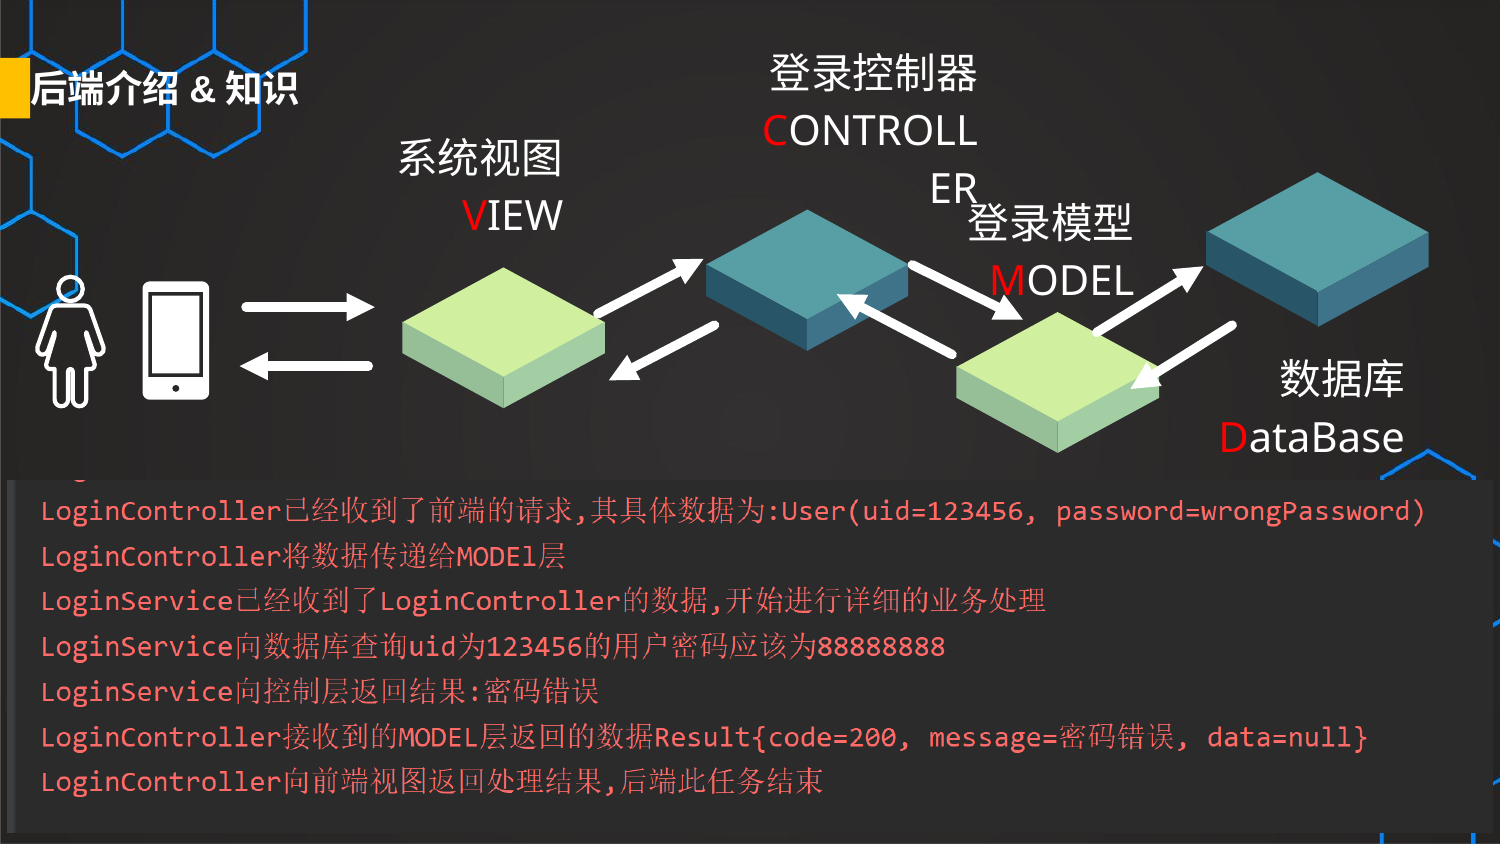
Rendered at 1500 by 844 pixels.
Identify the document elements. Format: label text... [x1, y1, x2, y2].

text_box 数据库 DataBase [1162, 351, 1421, 455]
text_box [705, 209, 910, 352]
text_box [912, 264, 1024, 320]
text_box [1130, 324, 1233, 390]
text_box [1096, 266, 1204, 333]
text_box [1205, 171, 1429, 328]
text_box 后端介绍&知识 [15, 57, 316, 118]
text_box 系统视图 VIEW [350, 158, 579, 205]
text_box [37, 305, 104, 407]
text_box 登录模型 MODEL [914, 225, 1150, 267]
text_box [956, 311, 1160, 454]
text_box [836, 293, 953, 355]
text_box [0, 56, 32, 120]
picture [0, 0, 1500, 844]
text_box 登录控制器 CONTROLLER [742, 104, 994, 146]
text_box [597, 258, 704, 315]
text_box [914, 217, 1136, 225]
text_box [58, 276, 83, 302]
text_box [402, 267, 606, 409]
text_box [142, 281, 210, 400]
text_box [608, 324, 715, 381]
